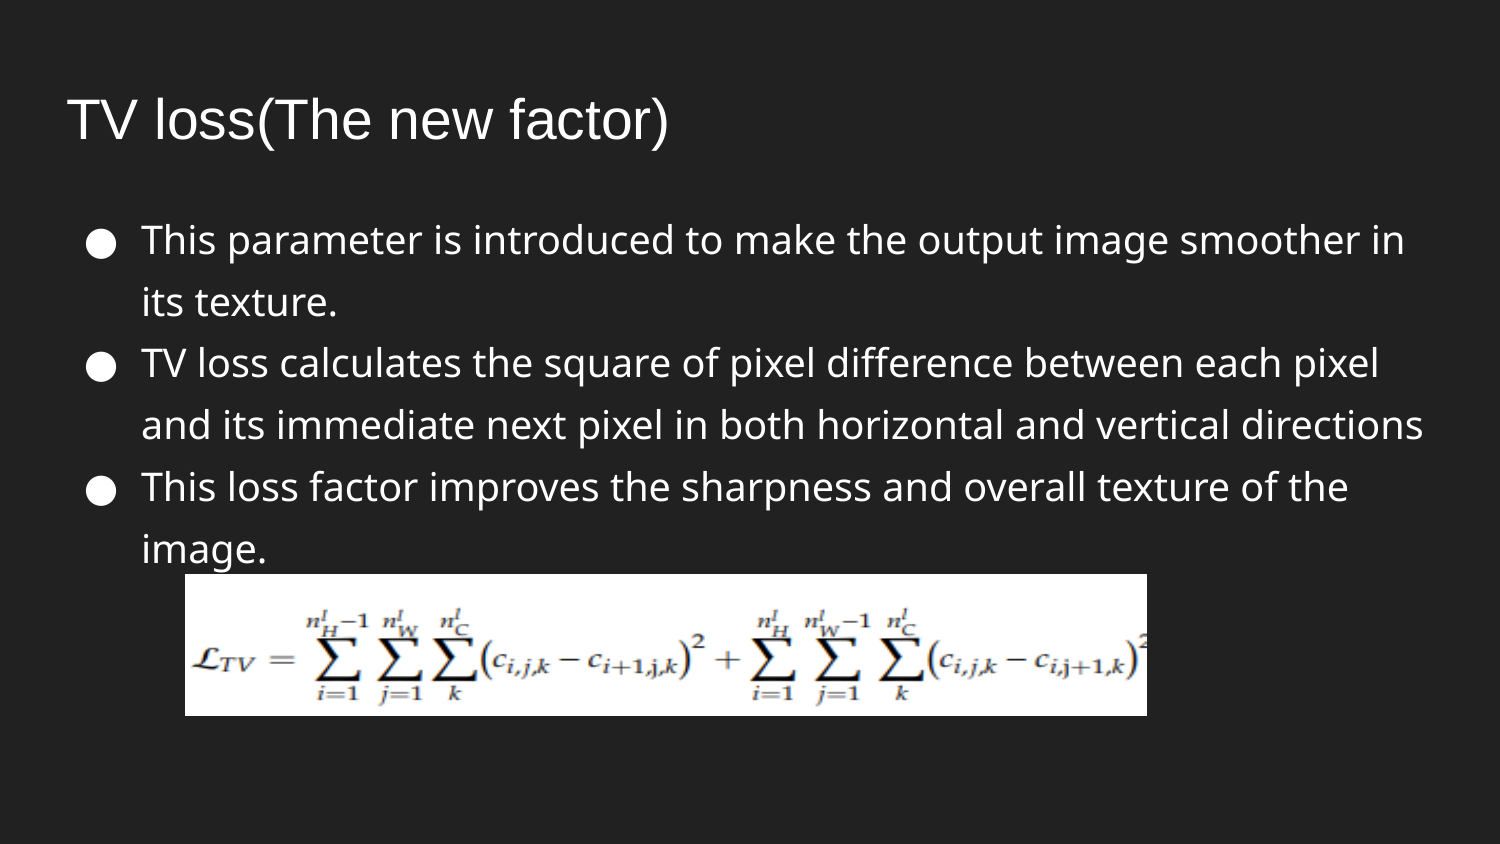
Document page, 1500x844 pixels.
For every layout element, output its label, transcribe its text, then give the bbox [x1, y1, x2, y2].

list This parameter is introduced to make the output image smoother in its texture. TV loss calculates the square of pixel difference between each pixel and its immediate next pixel in both horizontal and vertical directions This loss factor improves the sharpness and overall texture of the image. [51, 189, 1449, 750]
title TV loss(The new factor) [51, 72, 1449, 167]
picture [185, 574, 1147, 716]
